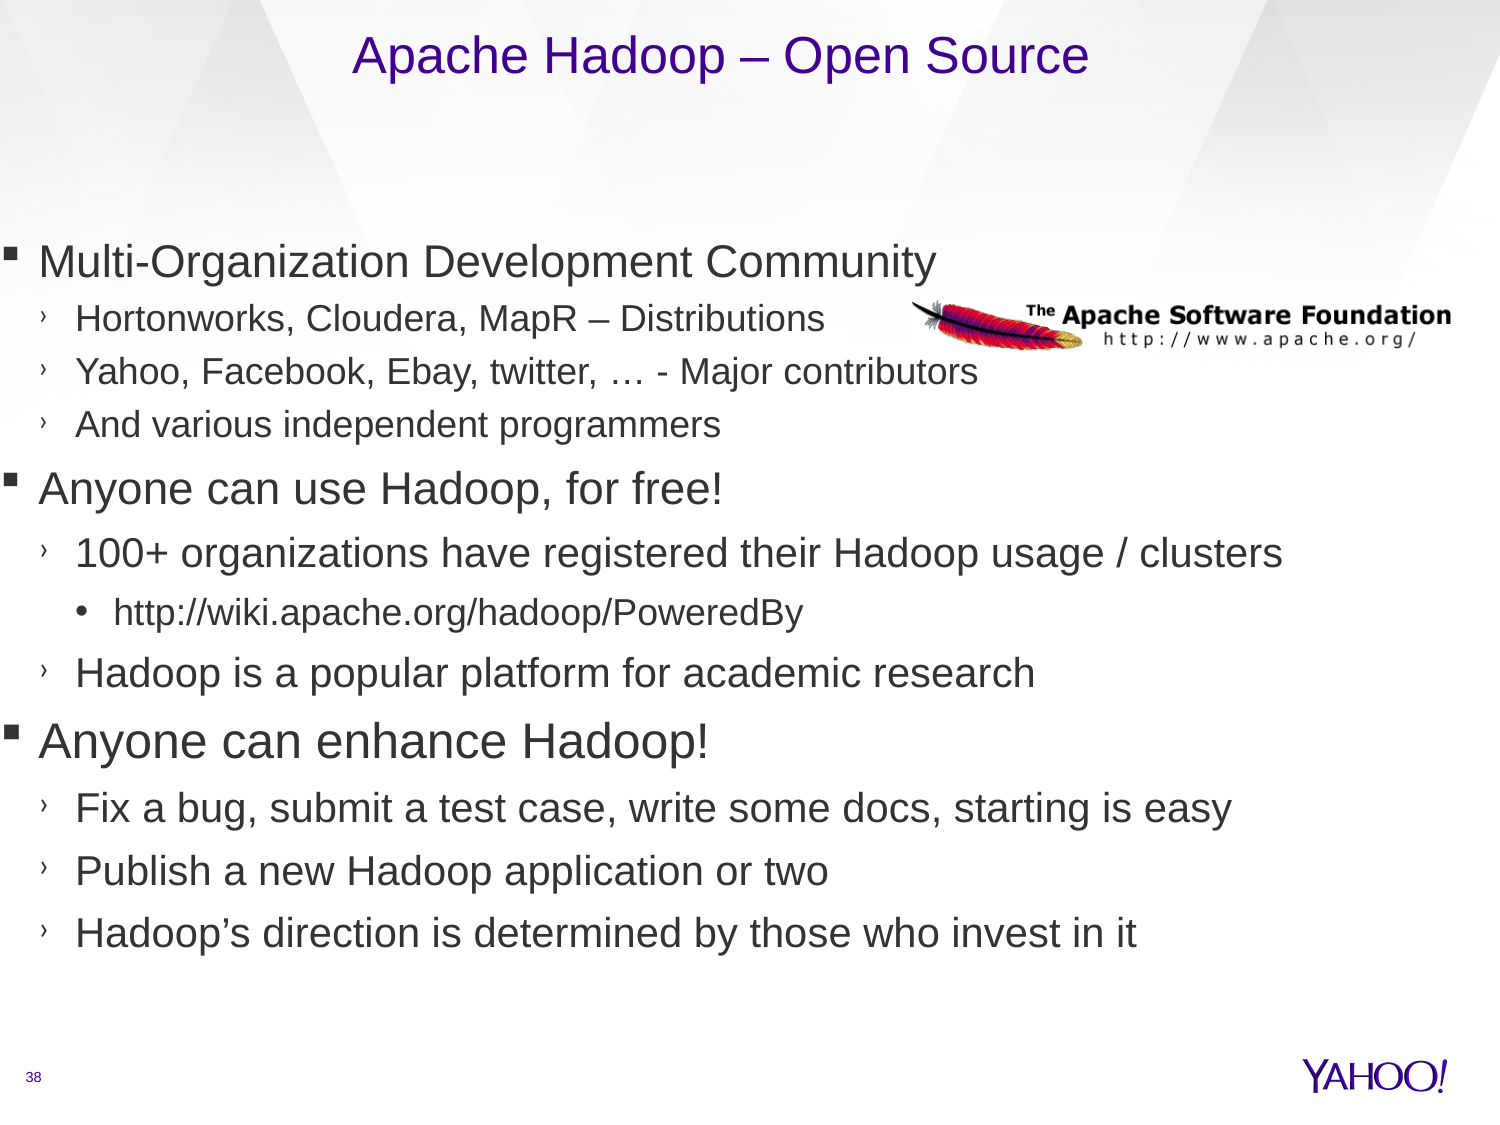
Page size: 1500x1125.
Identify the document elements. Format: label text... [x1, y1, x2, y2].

list Multi-Organization Development Community Hortonworks, Cloudera, MapR – Distributions Yahoo, Facebook, Ebay, twitter, … - Major contributors And various independent programmers Anyone can use Hadoop, for free! 100+ organizations have registered their Hadoop usage / clusters http://wiki.apache.org/hadoop/PoweredBy Hadoop is a popular platform for academic research Anyone can enhance Hadoop! Fix a bug, submit a test case, write some docs, starting is easy Publish a new Hadoop application or two Hadoop’s direction is determined by those who invest in it [0, 237, 1390, 1075]
slide_number 38 [5, 1075, 62, 1107]
title Apache Hadoop – Open Source [337, 13, 1500, 202]
picture [0, 0, 1500, 1125]
